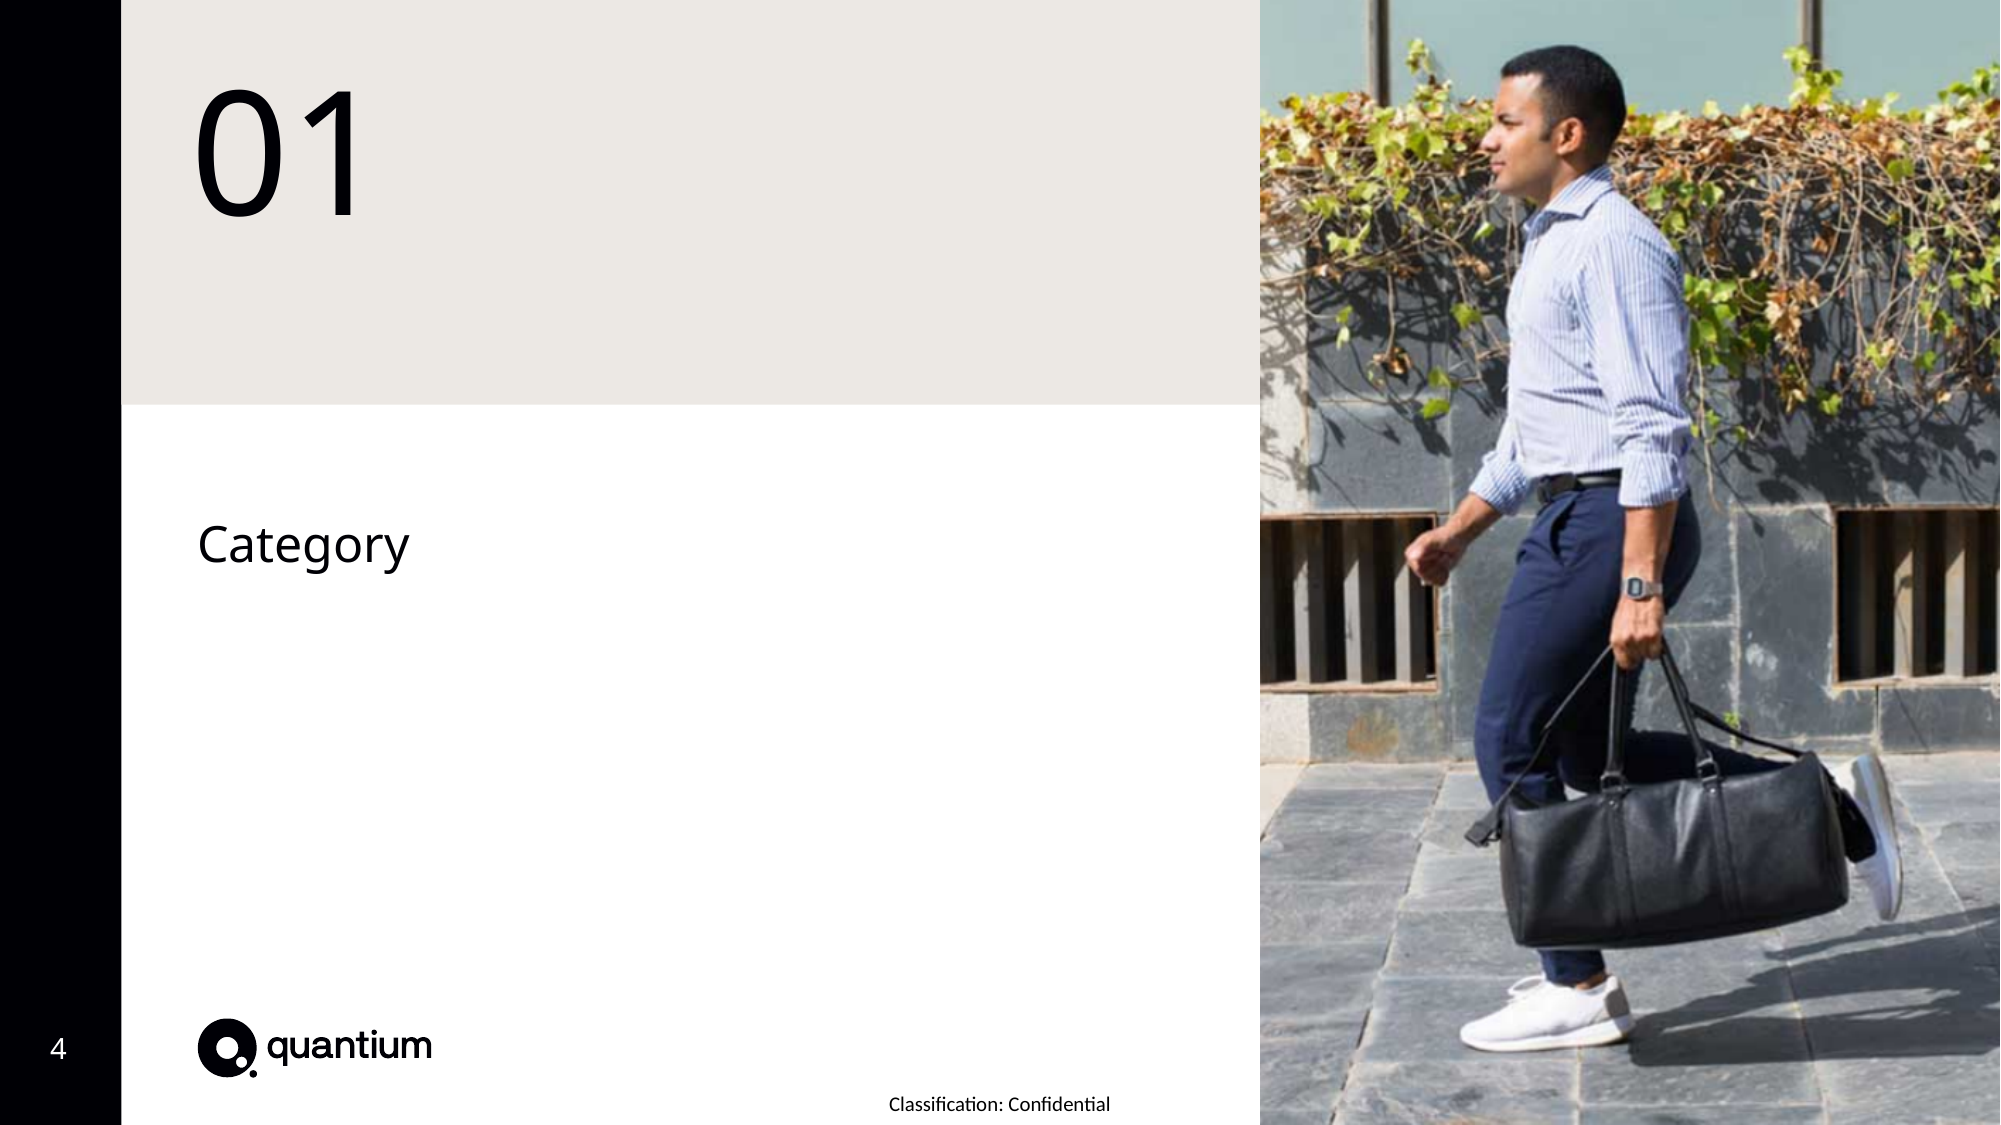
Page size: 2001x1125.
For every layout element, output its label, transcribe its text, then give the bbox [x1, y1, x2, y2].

picture [1260, 0, 2000, 1125]
title 01 [190, 65, 569, 225]
list Category [197, 512, 1103, 925]
